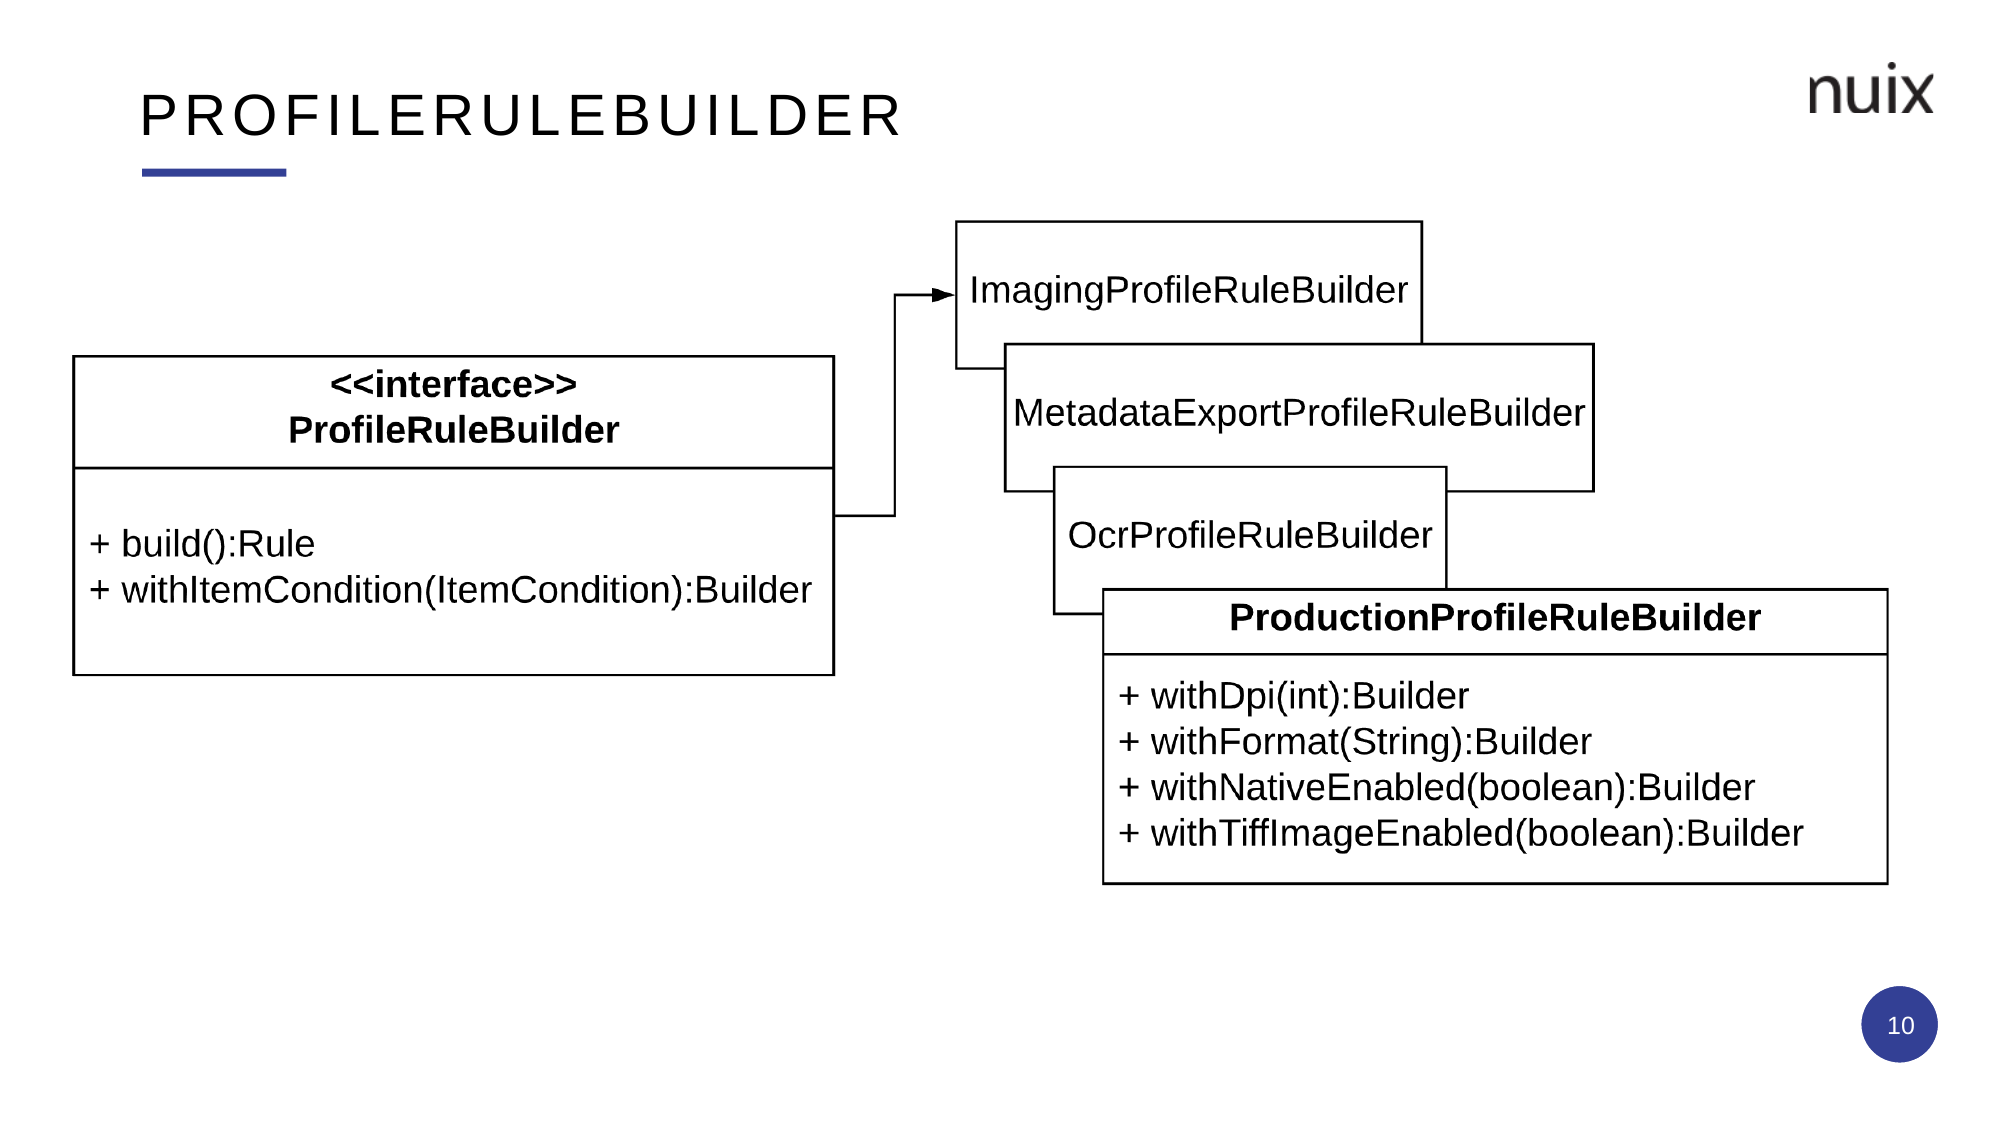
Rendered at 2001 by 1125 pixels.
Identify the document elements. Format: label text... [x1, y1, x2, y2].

picture [0, 172, 2000, 1055]
title PROFILERULEBUILDER [125, 69, 1773, 172]
